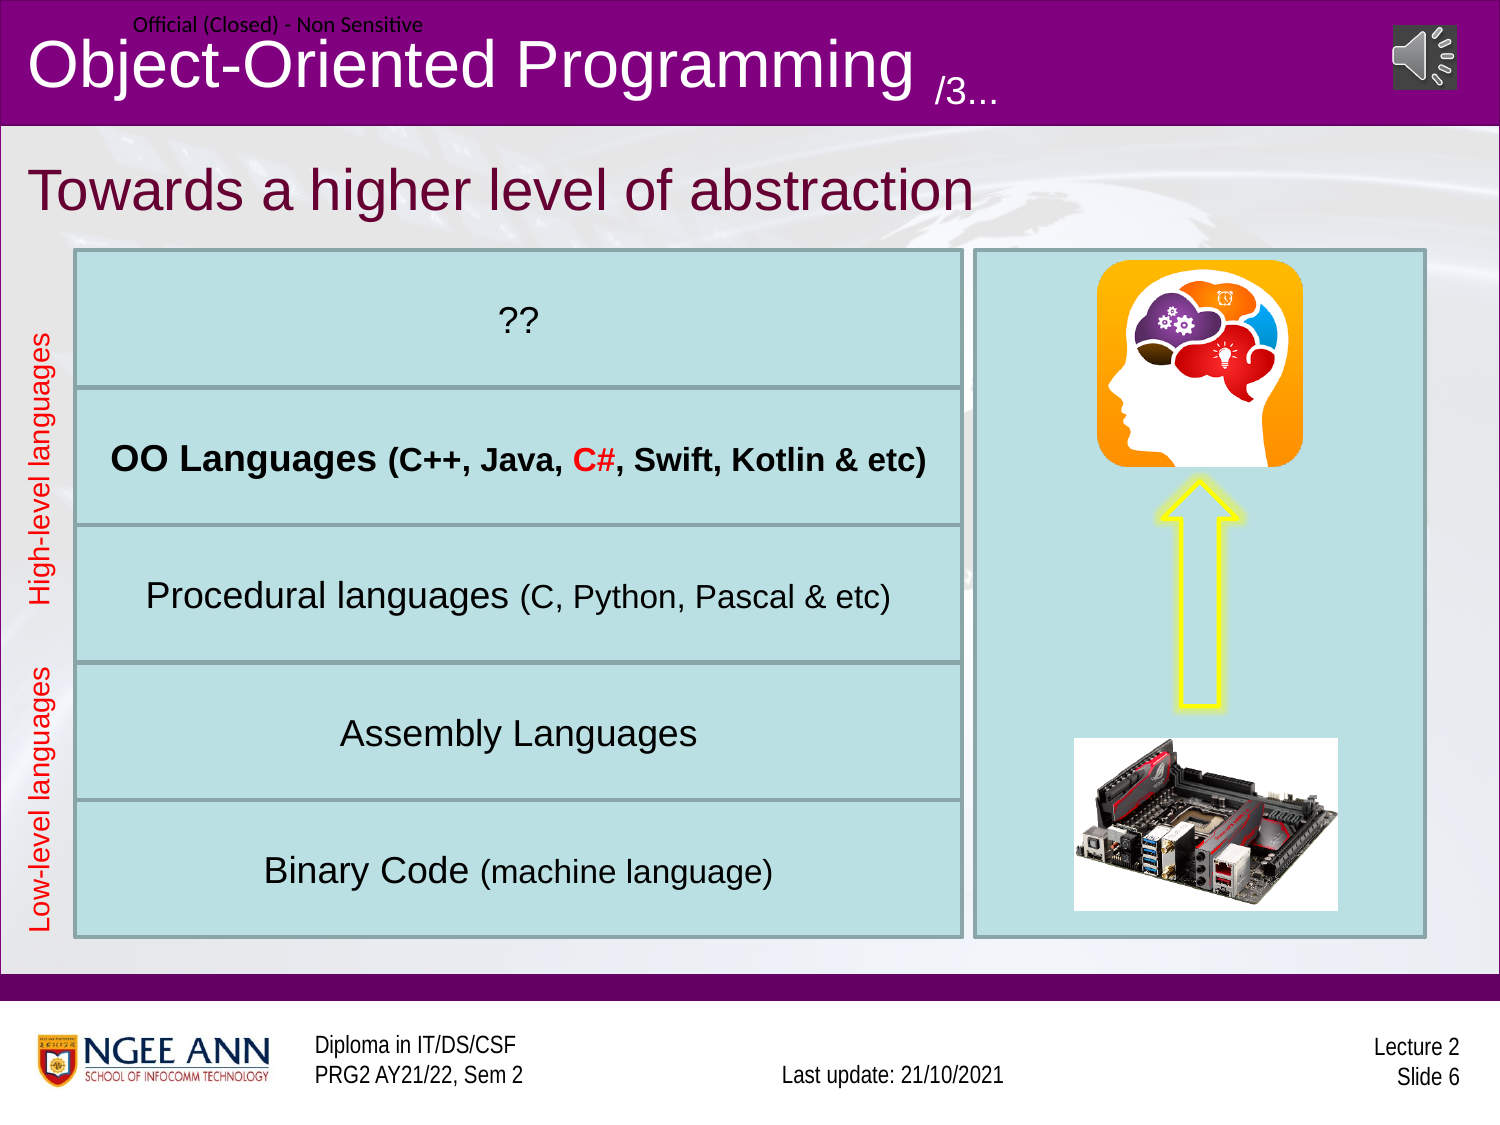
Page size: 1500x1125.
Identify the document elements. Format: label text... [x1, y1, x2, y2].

text_box Binary Code (machine language) [73, 802, 964, 939]
text_box OO Languages (C++, Java, C#, Swift, Kotlin & etc) [73, 385, 964, 527]
picture [1391, 24, 1459, 92]
picture [1096, 260, 1304, 468]
text_box Assembly Languages [73, 664, 964, 802]
picture [1074, 738, 1338, 911]
text_box Procedural languages (C, Python, Pascal & etc) [73, 527, 964, 664]
title Object-Oriented Programming /3... [12, 19, 1488, 113]
picture [12, 1012, 294, 1109]
list Towards a higher level of abstraction [12, 144, 1488, 963]
text_box Low-level languages [12, 643, 63, 949]
text_box ?? [73, 248, 964, 385]
text_box High-level languages [12, 309, 63, 622]
text_box [1160, 479, 1240, 709]
